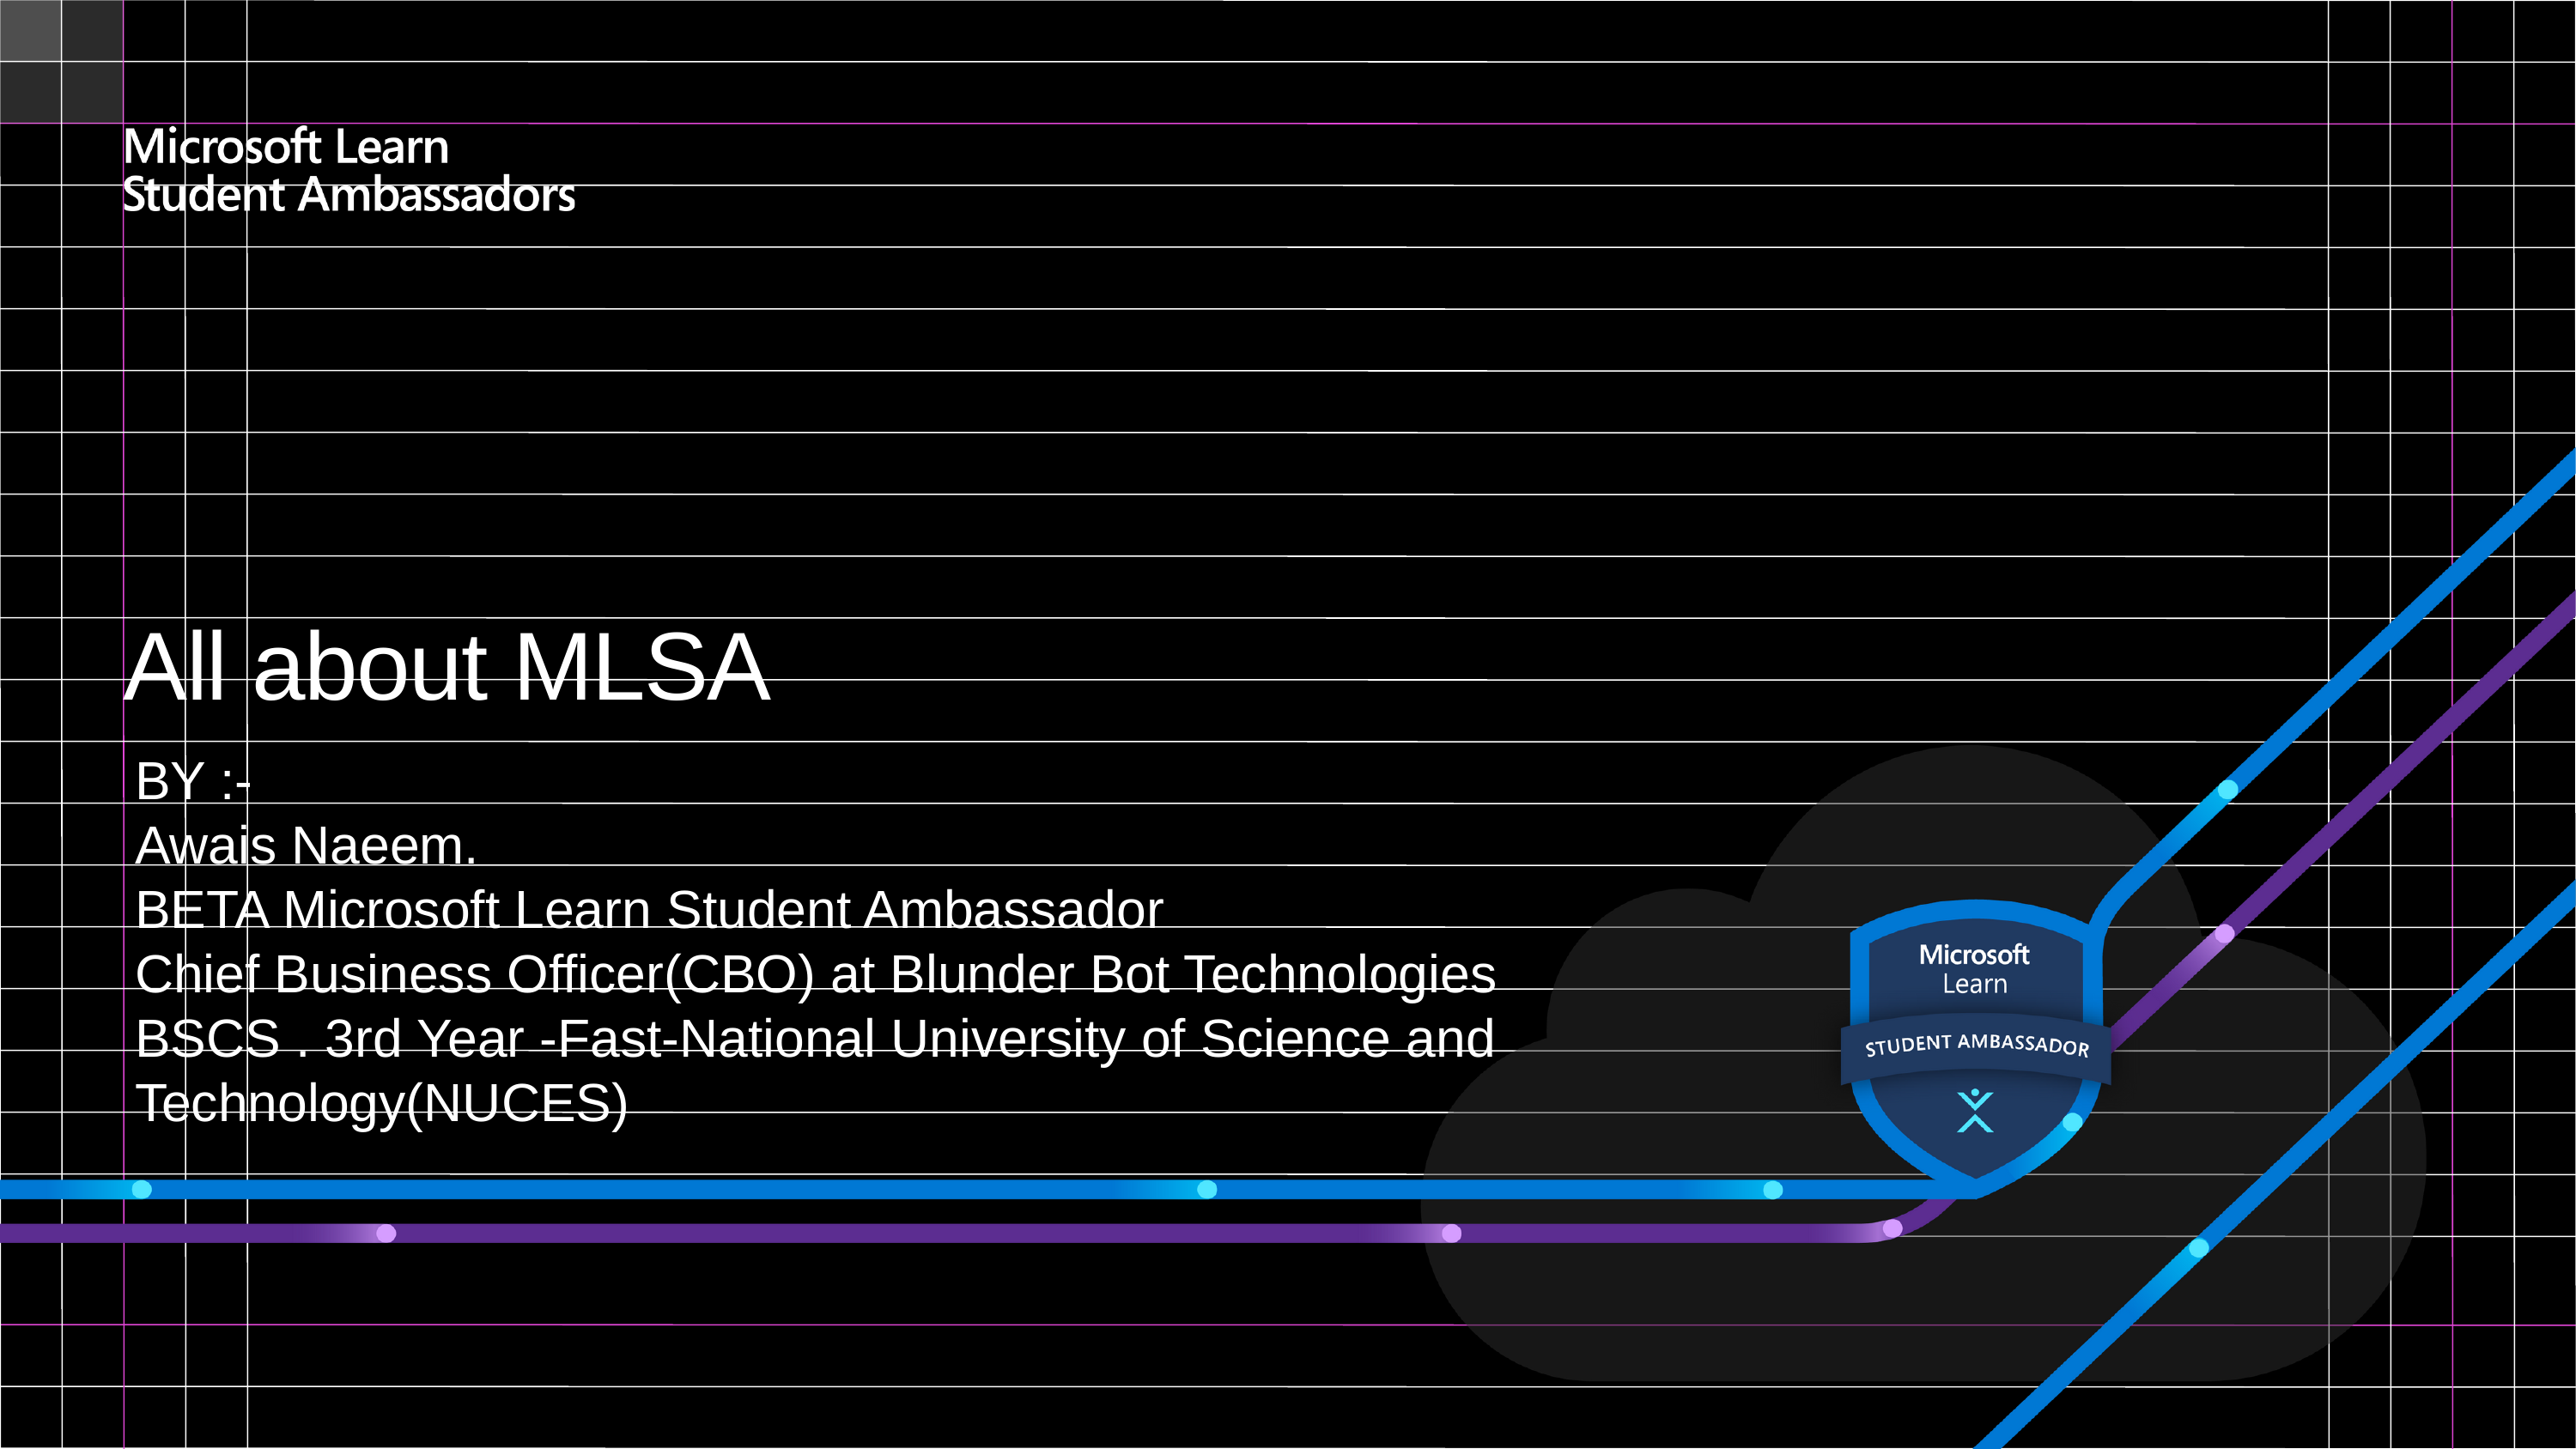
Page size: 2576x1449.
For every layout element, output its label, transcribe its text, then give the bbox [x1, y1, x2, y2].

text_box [0, 0, 125, 124]
text_box [0, 218, 2576, 1449]
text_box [0, 0, 63, 63]
text_box [124, 125, 575, 211]
text_box All about MLSA [123, 603, 841, 719]
text_box BY :- Awais Naeem. BETA Microsoft Learn Student Ambassador Chief Business Officer(CBO) at Blunder Bot Technologies BSCS . 3rd Year -Fast-National University of Science and Technology(NUCES) [135, 745, 1651, 1132]
